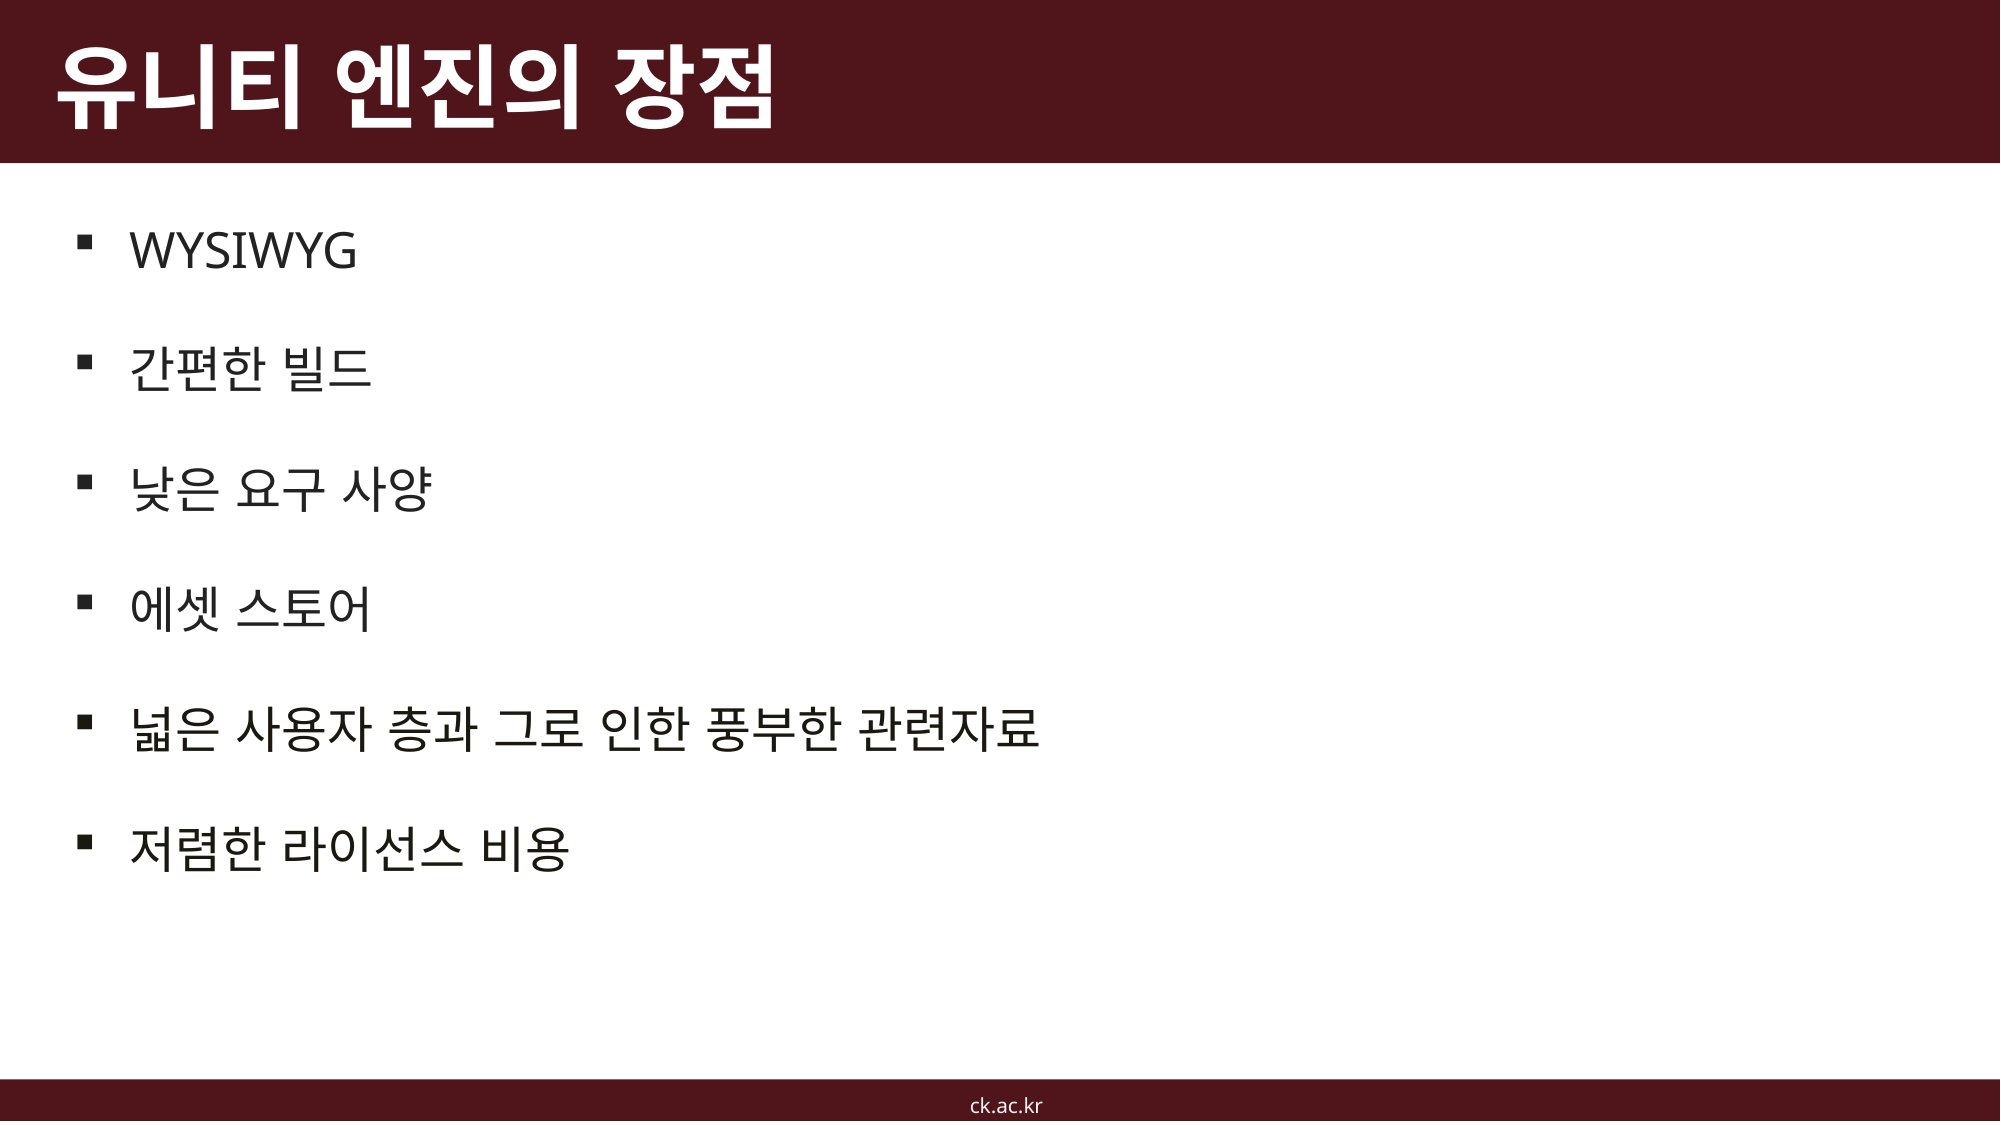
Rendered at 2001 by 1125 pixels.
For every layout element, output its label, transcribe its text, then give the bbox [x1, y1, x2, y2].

title 유니티 엔진의 장점 [39, 34, 1978, 149]
footer ck.ac.kr [949, 1084, 1064, 1125]
text_box WYSIWYG 간편한 빌드 낮은 요구 사양 에셋 스토어 넓은 사용자 층과 그로 인한 풍부한 관련자료 저렴한 라이선스 비용 [58, 211, 1952, 947]
